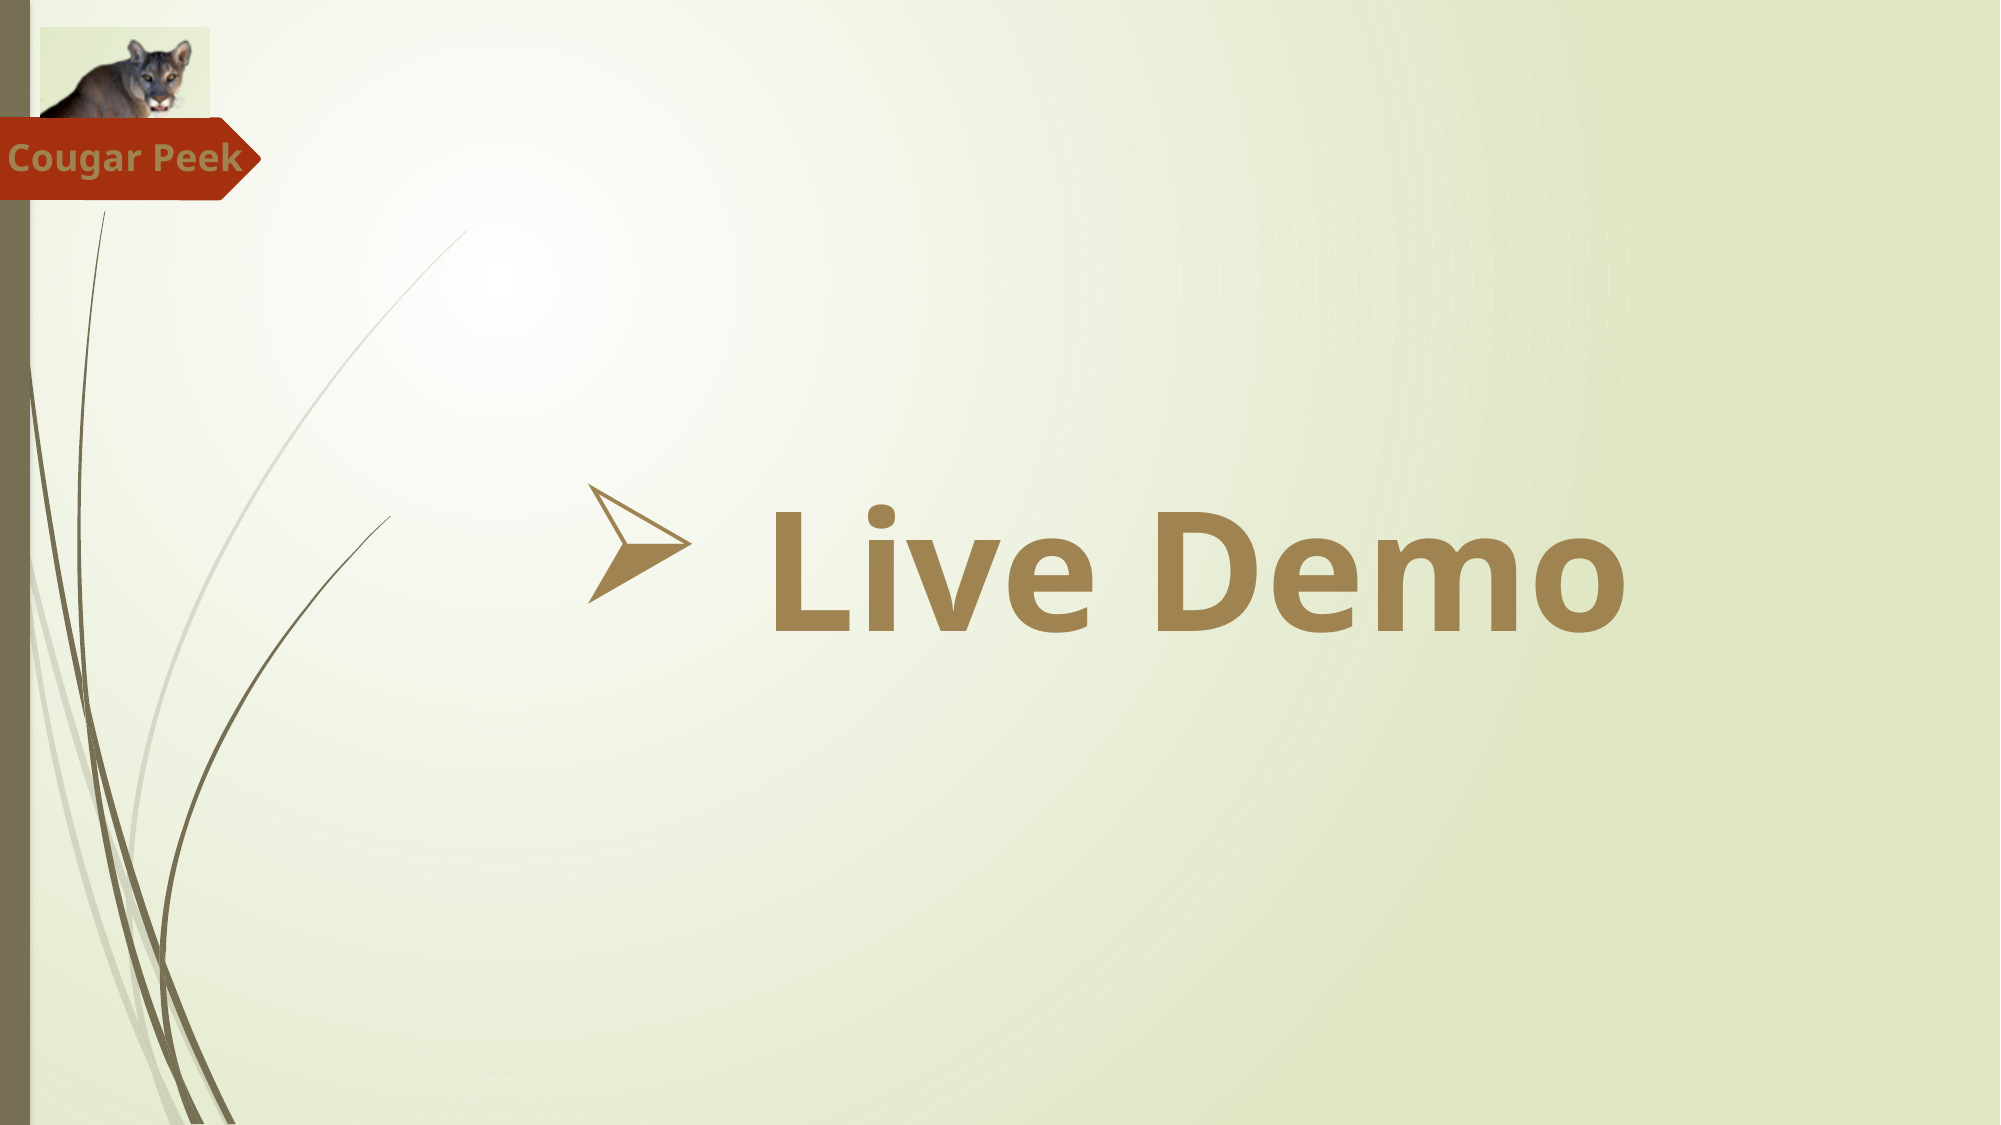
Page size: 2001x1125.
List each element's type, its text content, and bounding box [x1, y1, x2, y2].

picture [39, 27, 211, 118]
text_box Cougar Peek [0, 126, 263, 187]
title Live Demo [559, 457, 1663, 668]
